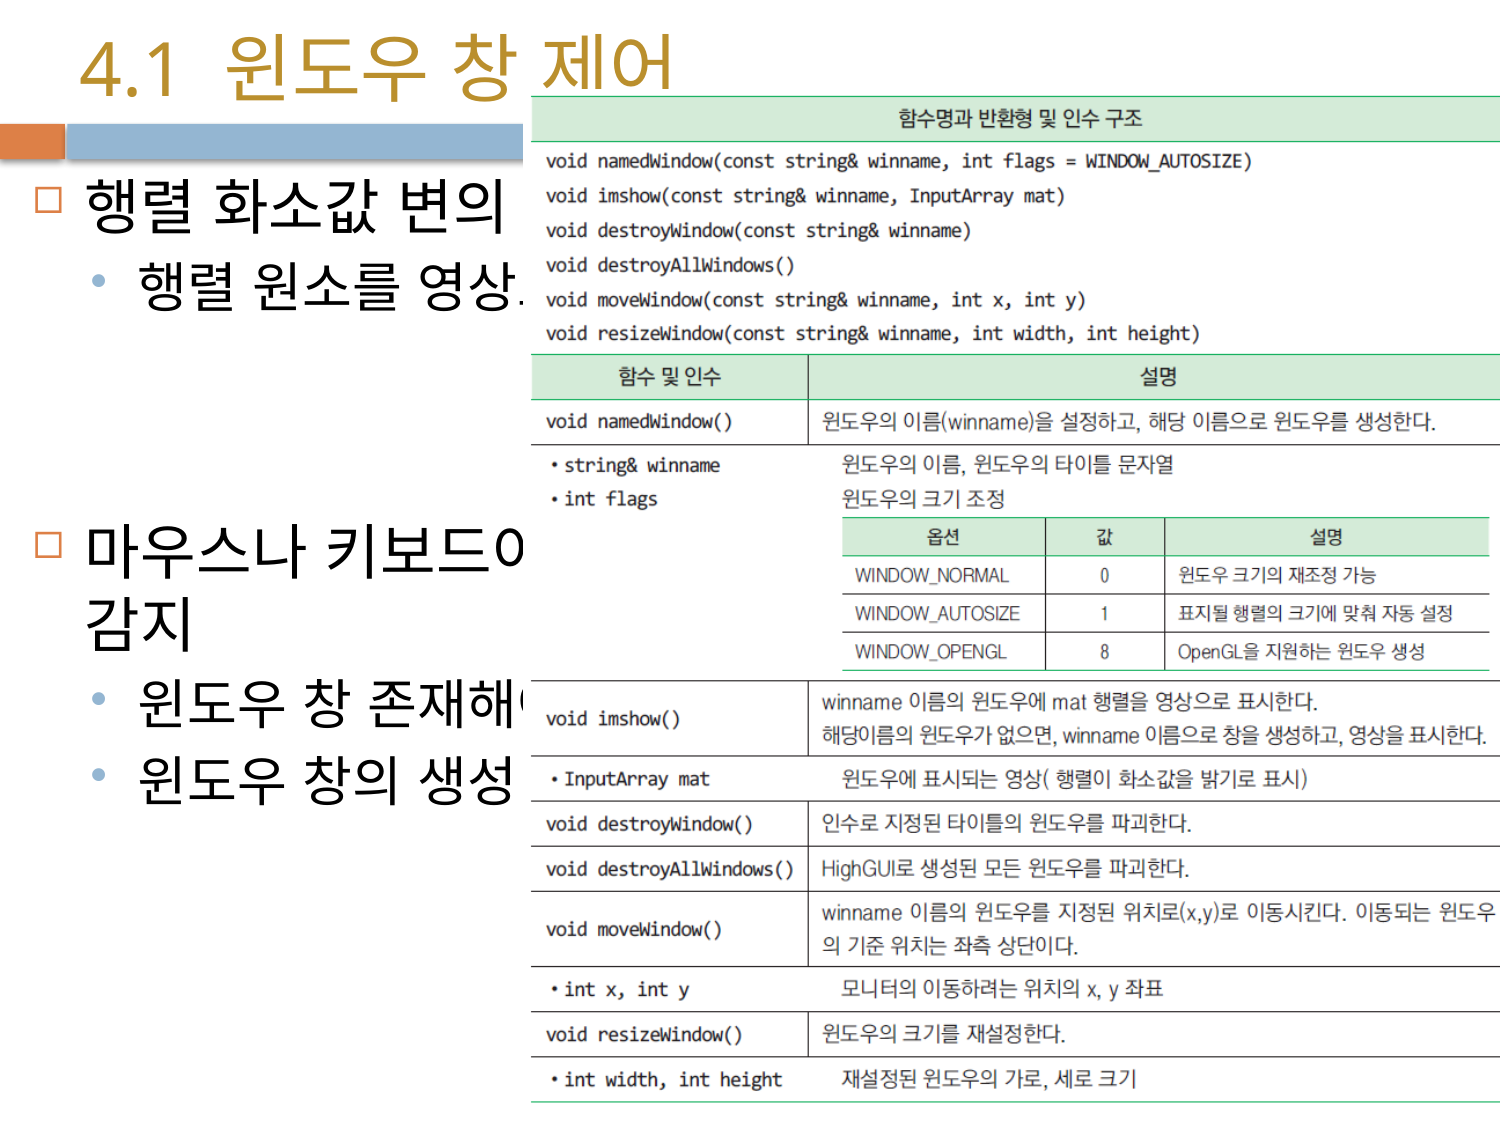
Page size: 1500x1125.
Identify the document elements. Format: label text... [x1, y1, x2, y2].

picture [523, 89, 1500, 1114]
title 4.1 윈도우 창 제어 [64, 7, 1471, 126]
list 행렬 화소값 변의 인지 행렬 원소를 영상으로 표현 마우스나 키보드이벤트 감지 윈도우 창 존재해야함 윈도우 창의 생성, 제어 [17, 161, 517, 1047]
